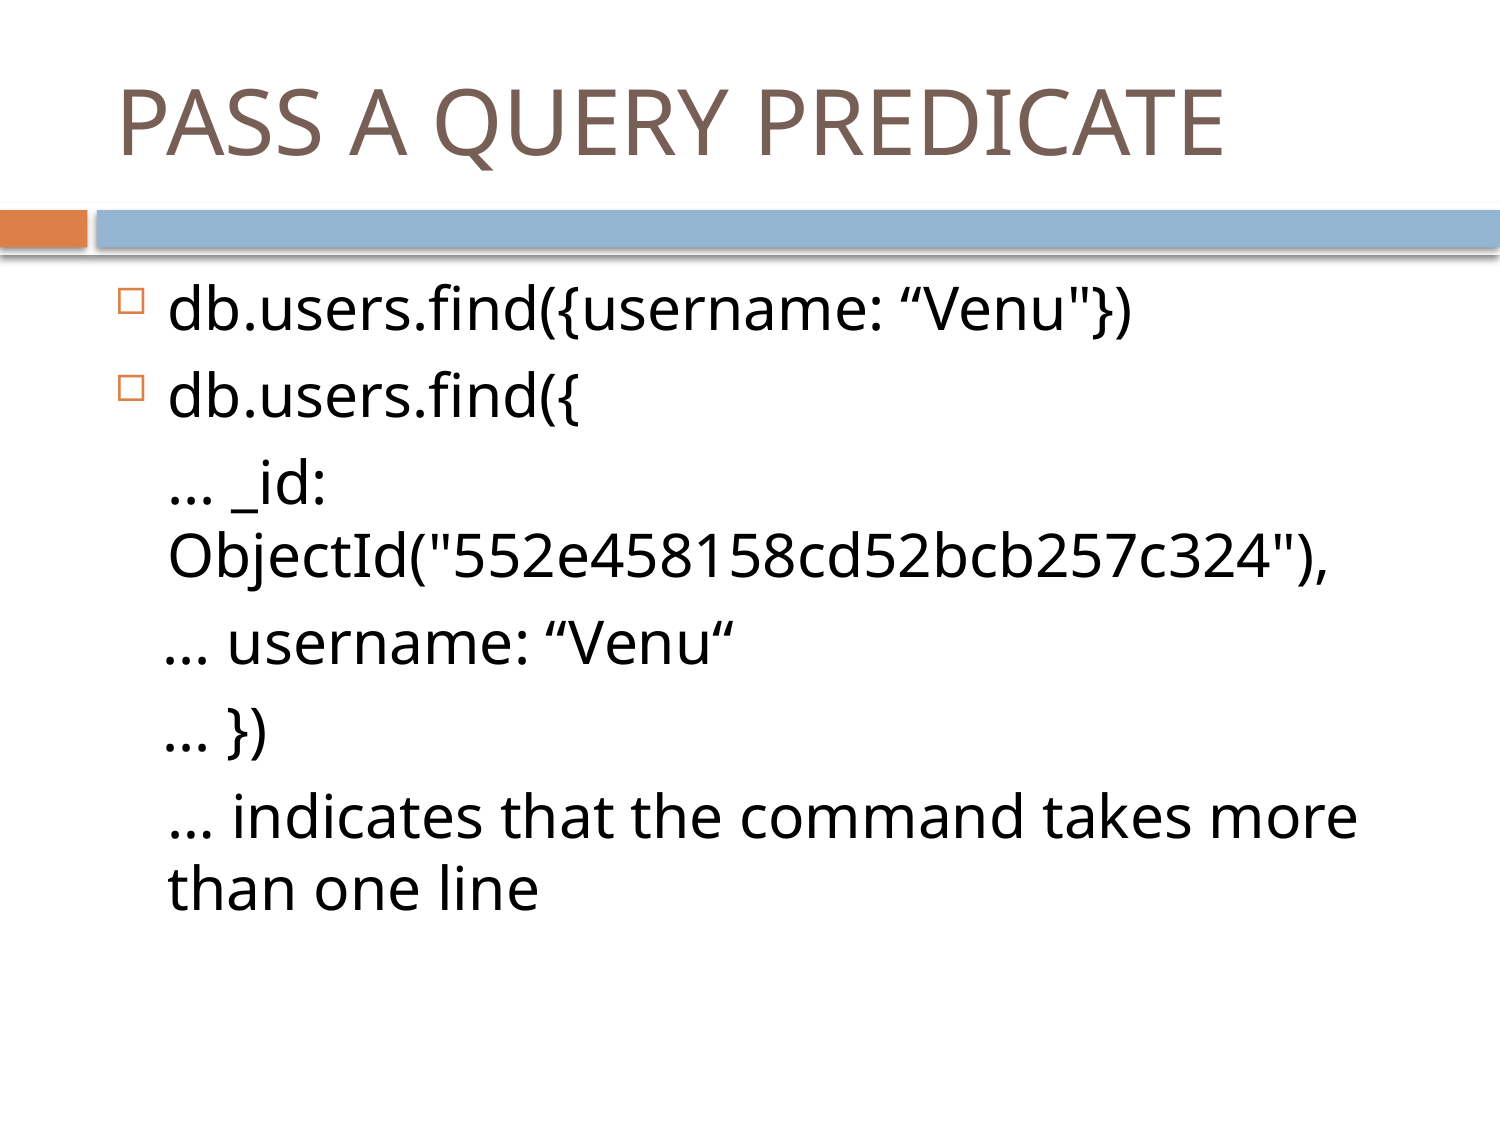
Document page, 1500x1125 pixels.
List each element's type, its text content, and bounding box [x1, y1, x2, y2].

list db.users.find({username: “Venu"}) db.users.find({ ... _id: ObjectId("552e458158cd52bcb257c324"), ... username: “Venu“ ... }) … indicates that the command takes more than one line [100, 262, 1438, 1000]
title PASS A QUERY PREDICATE [100, 37, 1438, 200]
